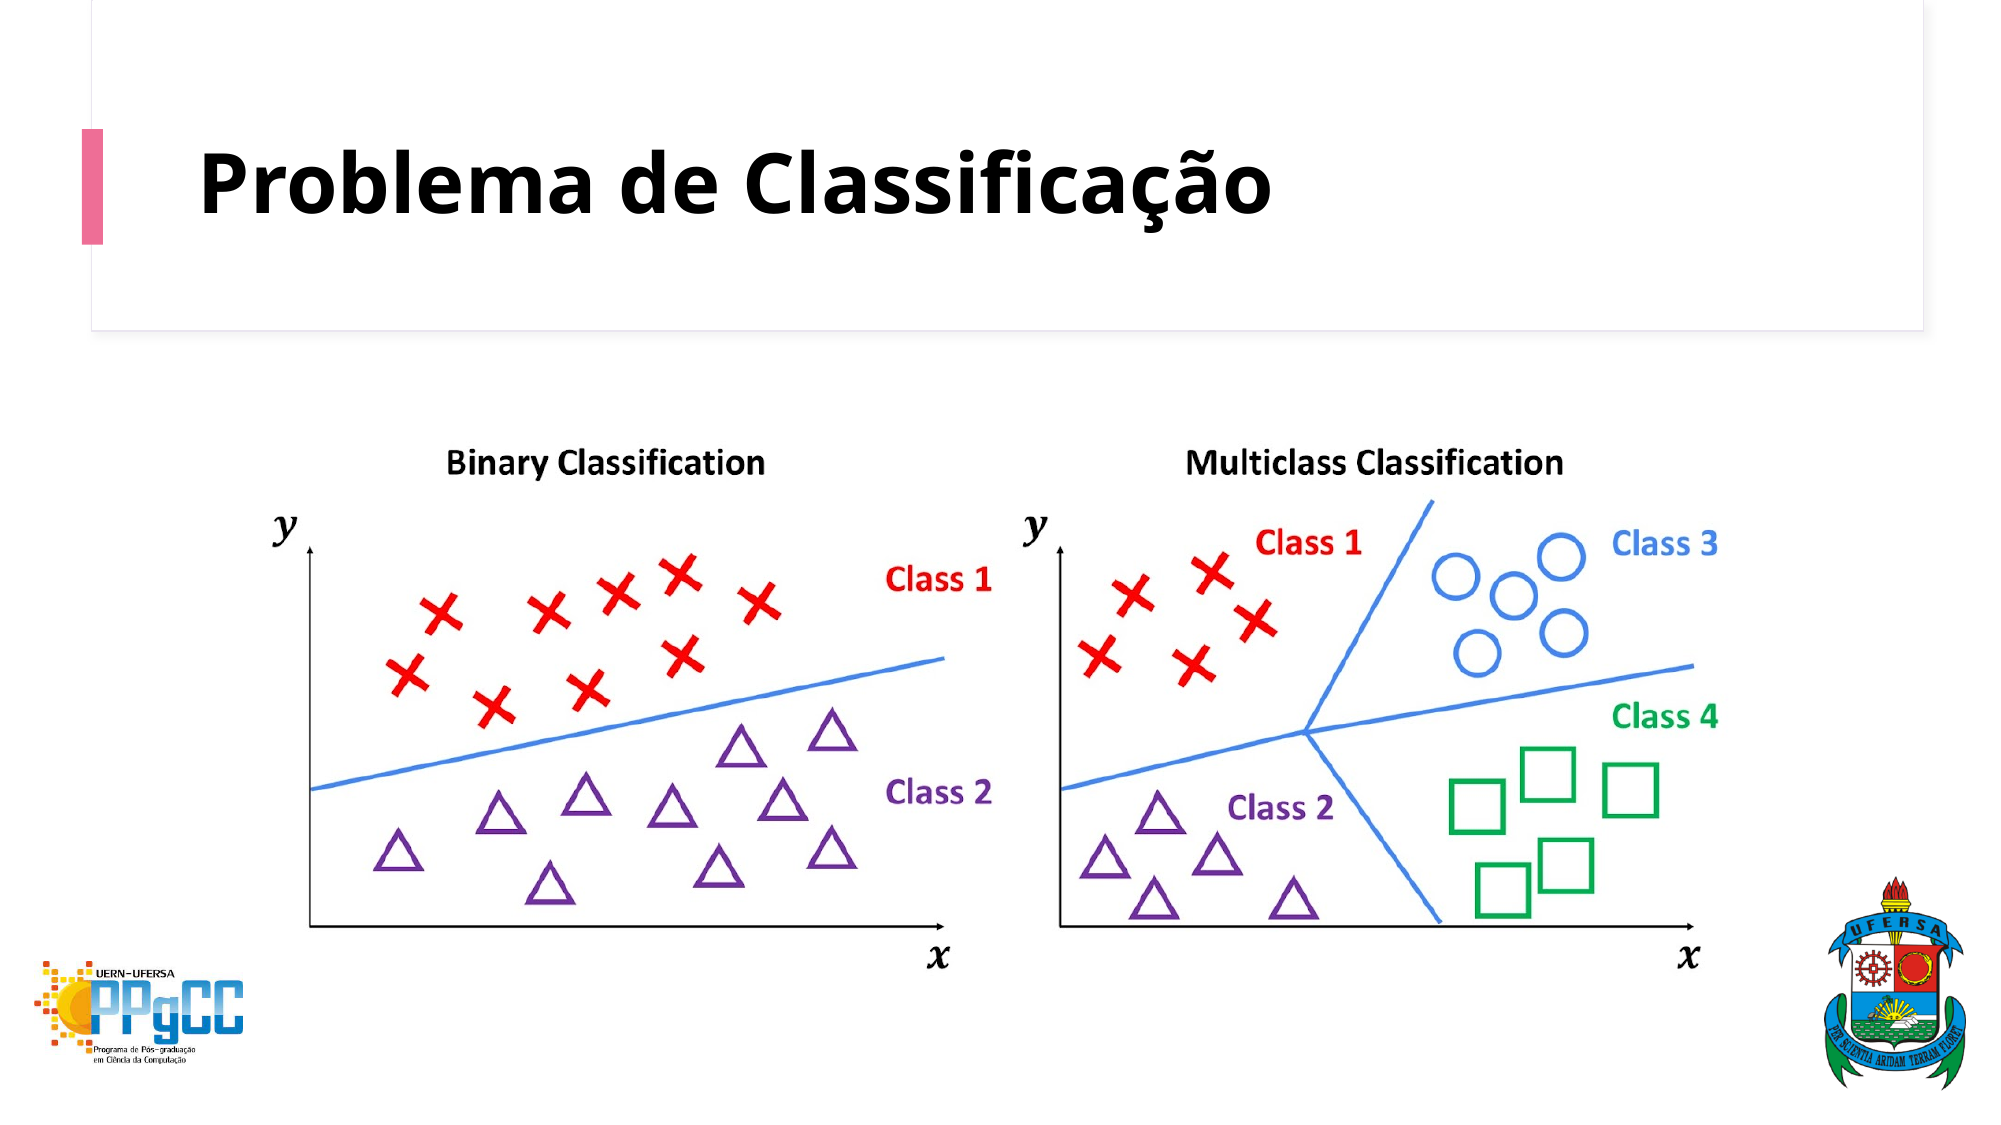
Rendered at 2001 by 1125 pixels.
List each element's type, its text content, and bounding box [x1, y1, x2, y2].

picture [1824, 876, 1966, 1091]
picture [34, 961, 243, 1064]
title Problema de Classificação [183, 90, 1851, 284]
picture [258, 426, 1742, 984]
